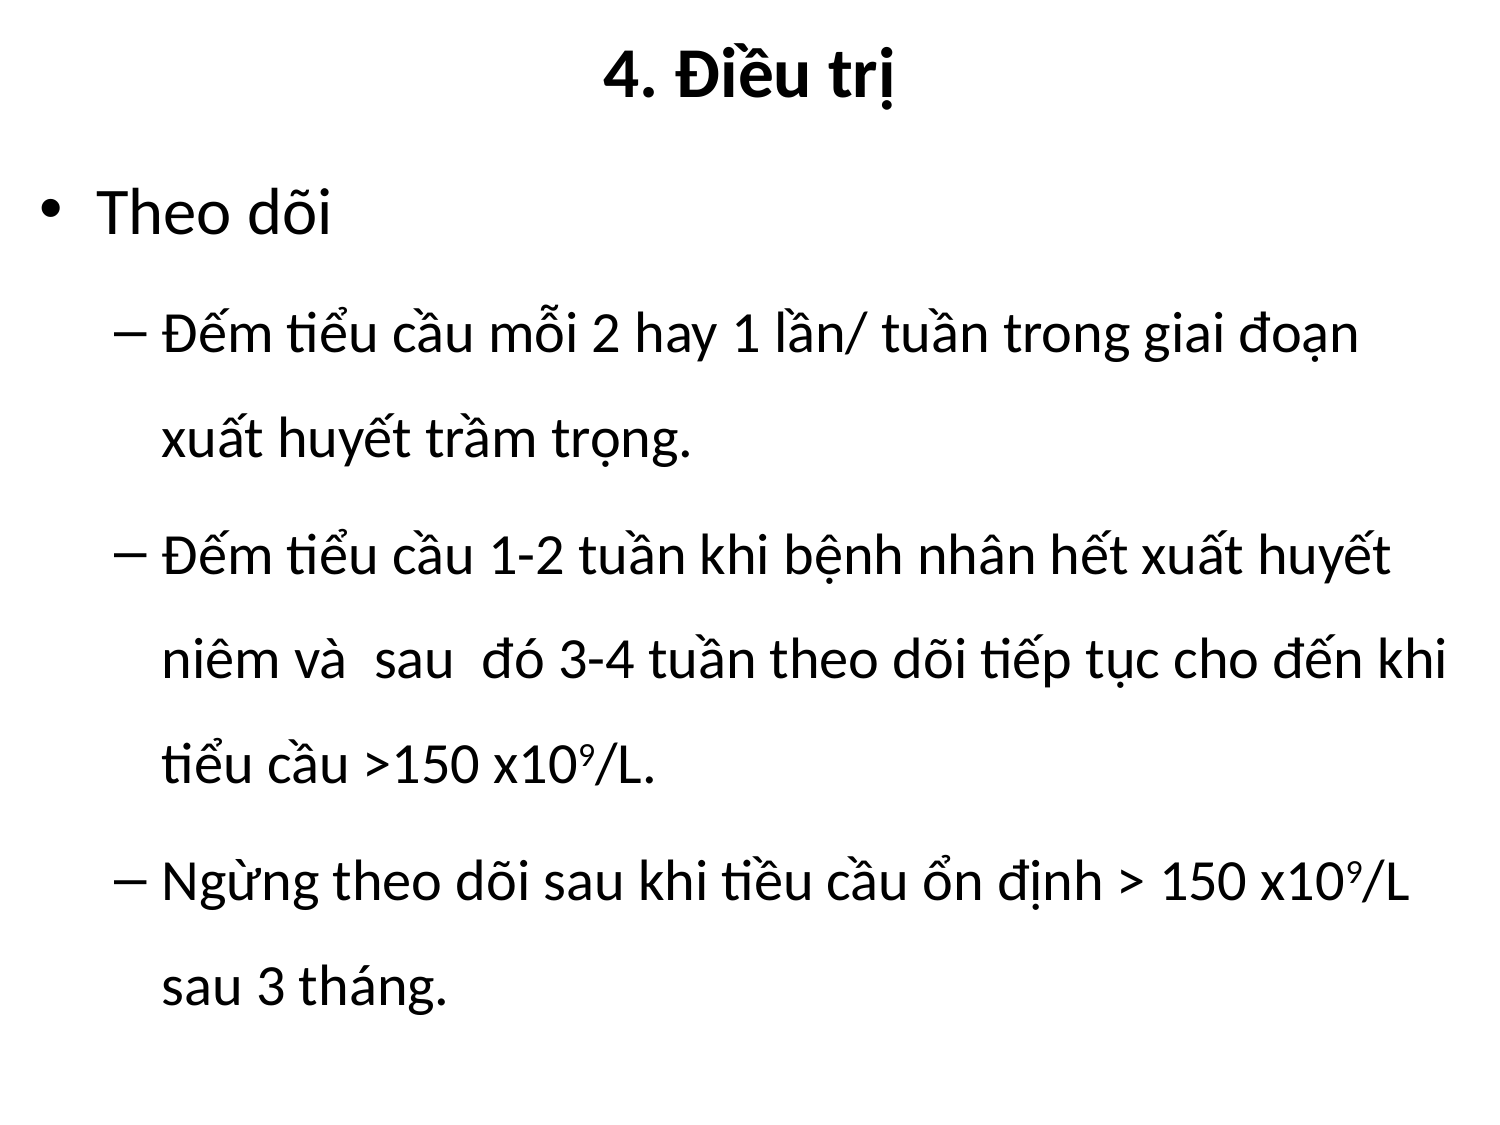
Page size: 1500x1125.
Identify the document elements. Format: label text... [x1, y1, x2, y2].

list Theo dõi Đếm tiểu cầu mỗi 2 hay 1 lần/ tuần trong giai đoạn xuất huyết trầm trọng. Đếm tiểu cầu 1-2 tuần khi bệnh nhân hết xuất huyết niêm và sau đó 3-4 tuần theo dõi tiếp tục cho đến khi tiểu cầu >150 x109/L. Ngừng theo dõi sau khi tiều cầu ổn định > 150 x109/L sau 3 tháng. [24, 120, 1475, 1107]
title 4. Điều trị [24, 18, 1475, 120]
